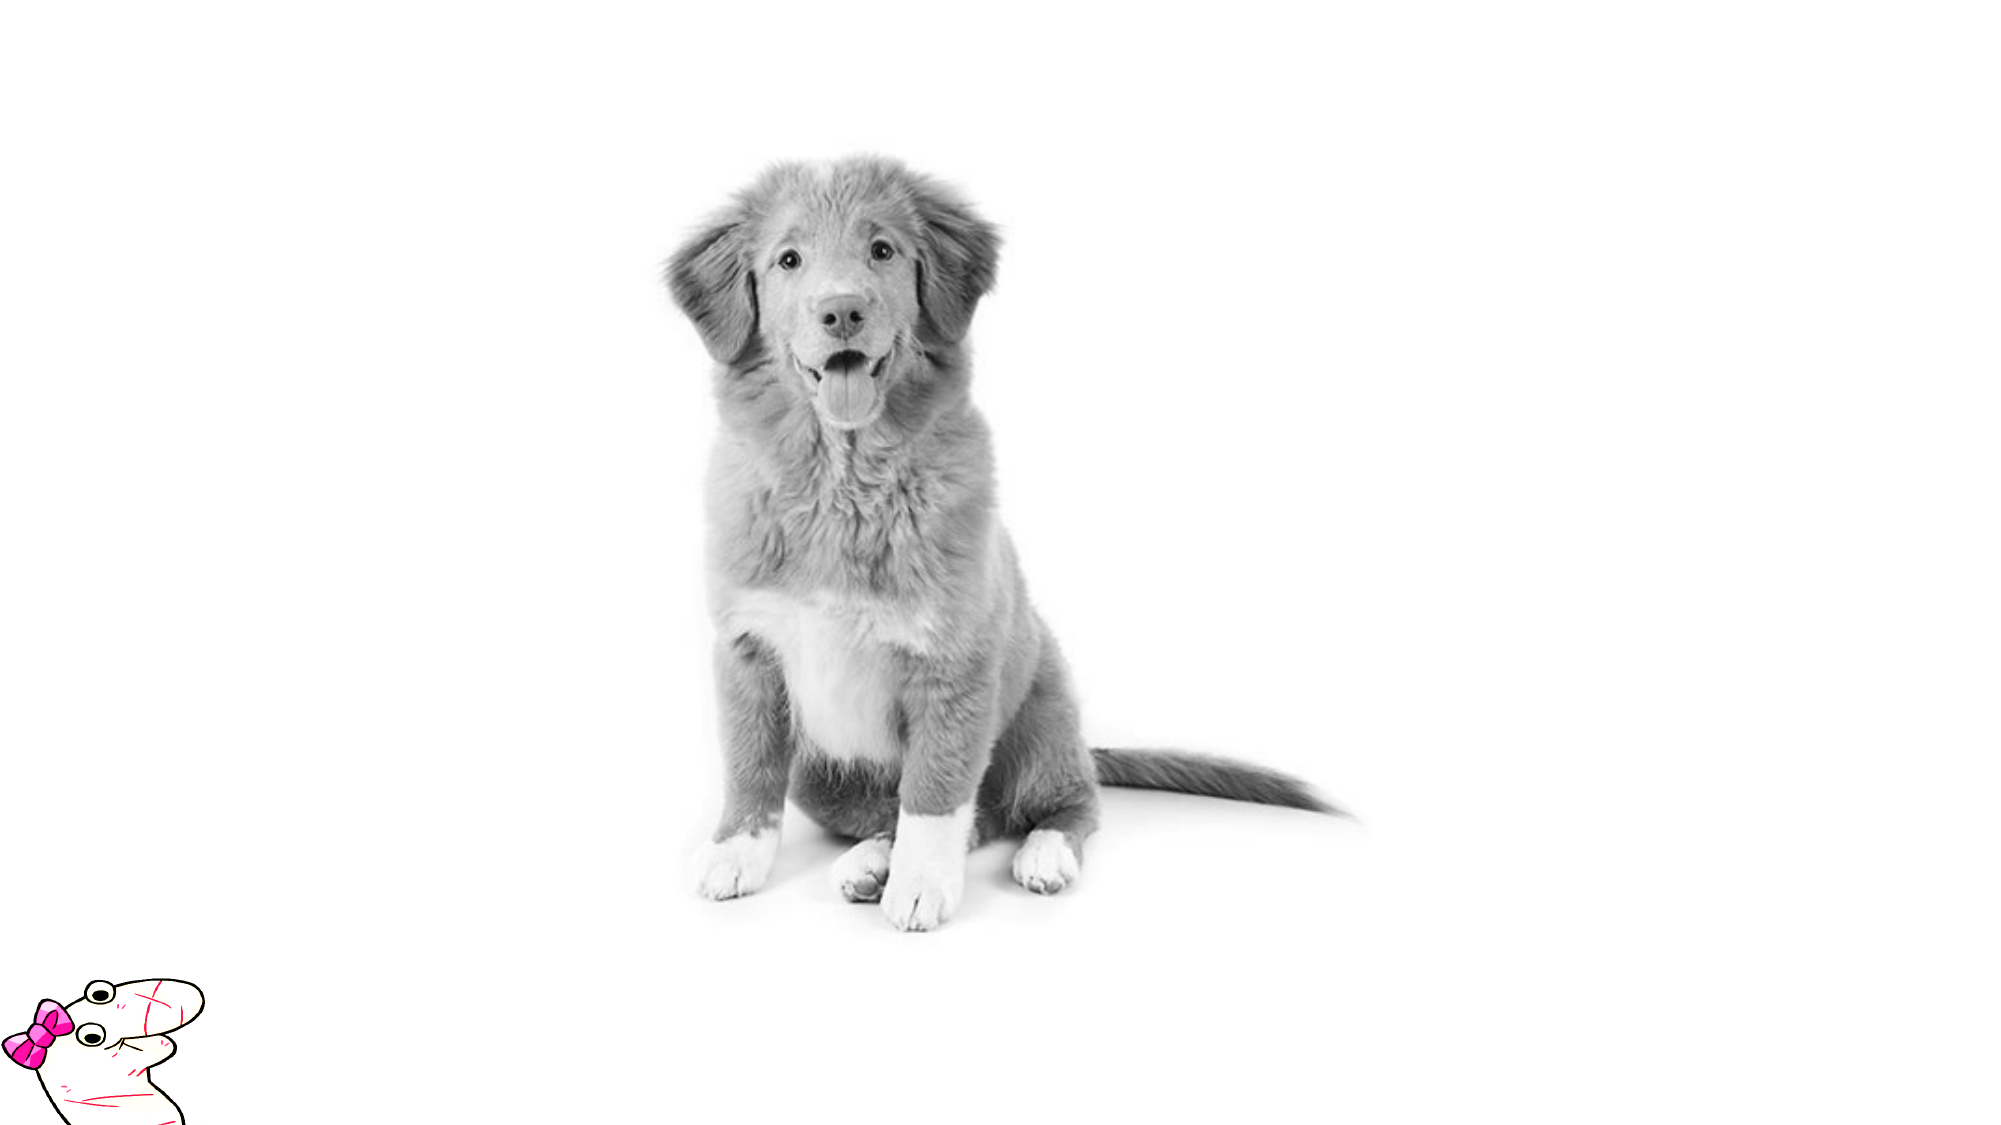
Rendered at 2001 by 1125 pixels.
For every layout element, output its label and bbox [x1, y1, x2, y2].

picture [0, 976, 206, 1125]
picture [628, 142, 1372, 983]
